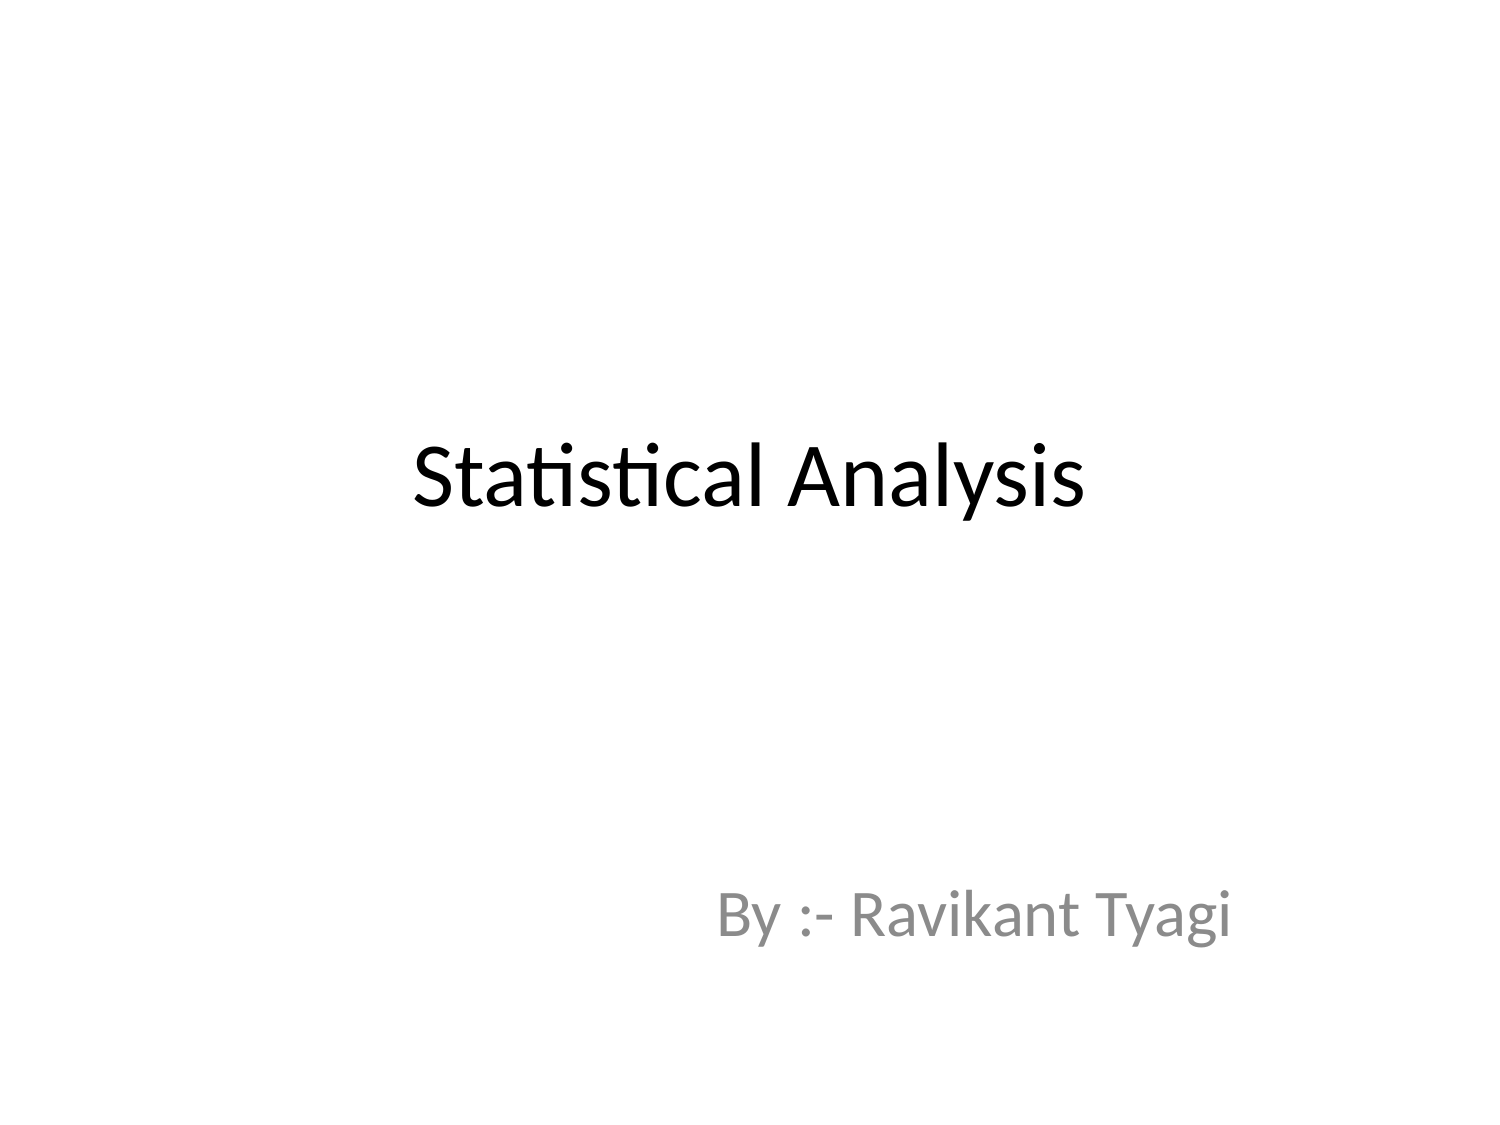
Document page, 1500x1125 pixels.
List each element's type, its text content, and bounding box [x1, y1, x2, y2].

title Statistical Analysis [112, 349, 1388, 591]
subtitle By :- Ravikant Tyagi [450, 862, 1500, 958]
